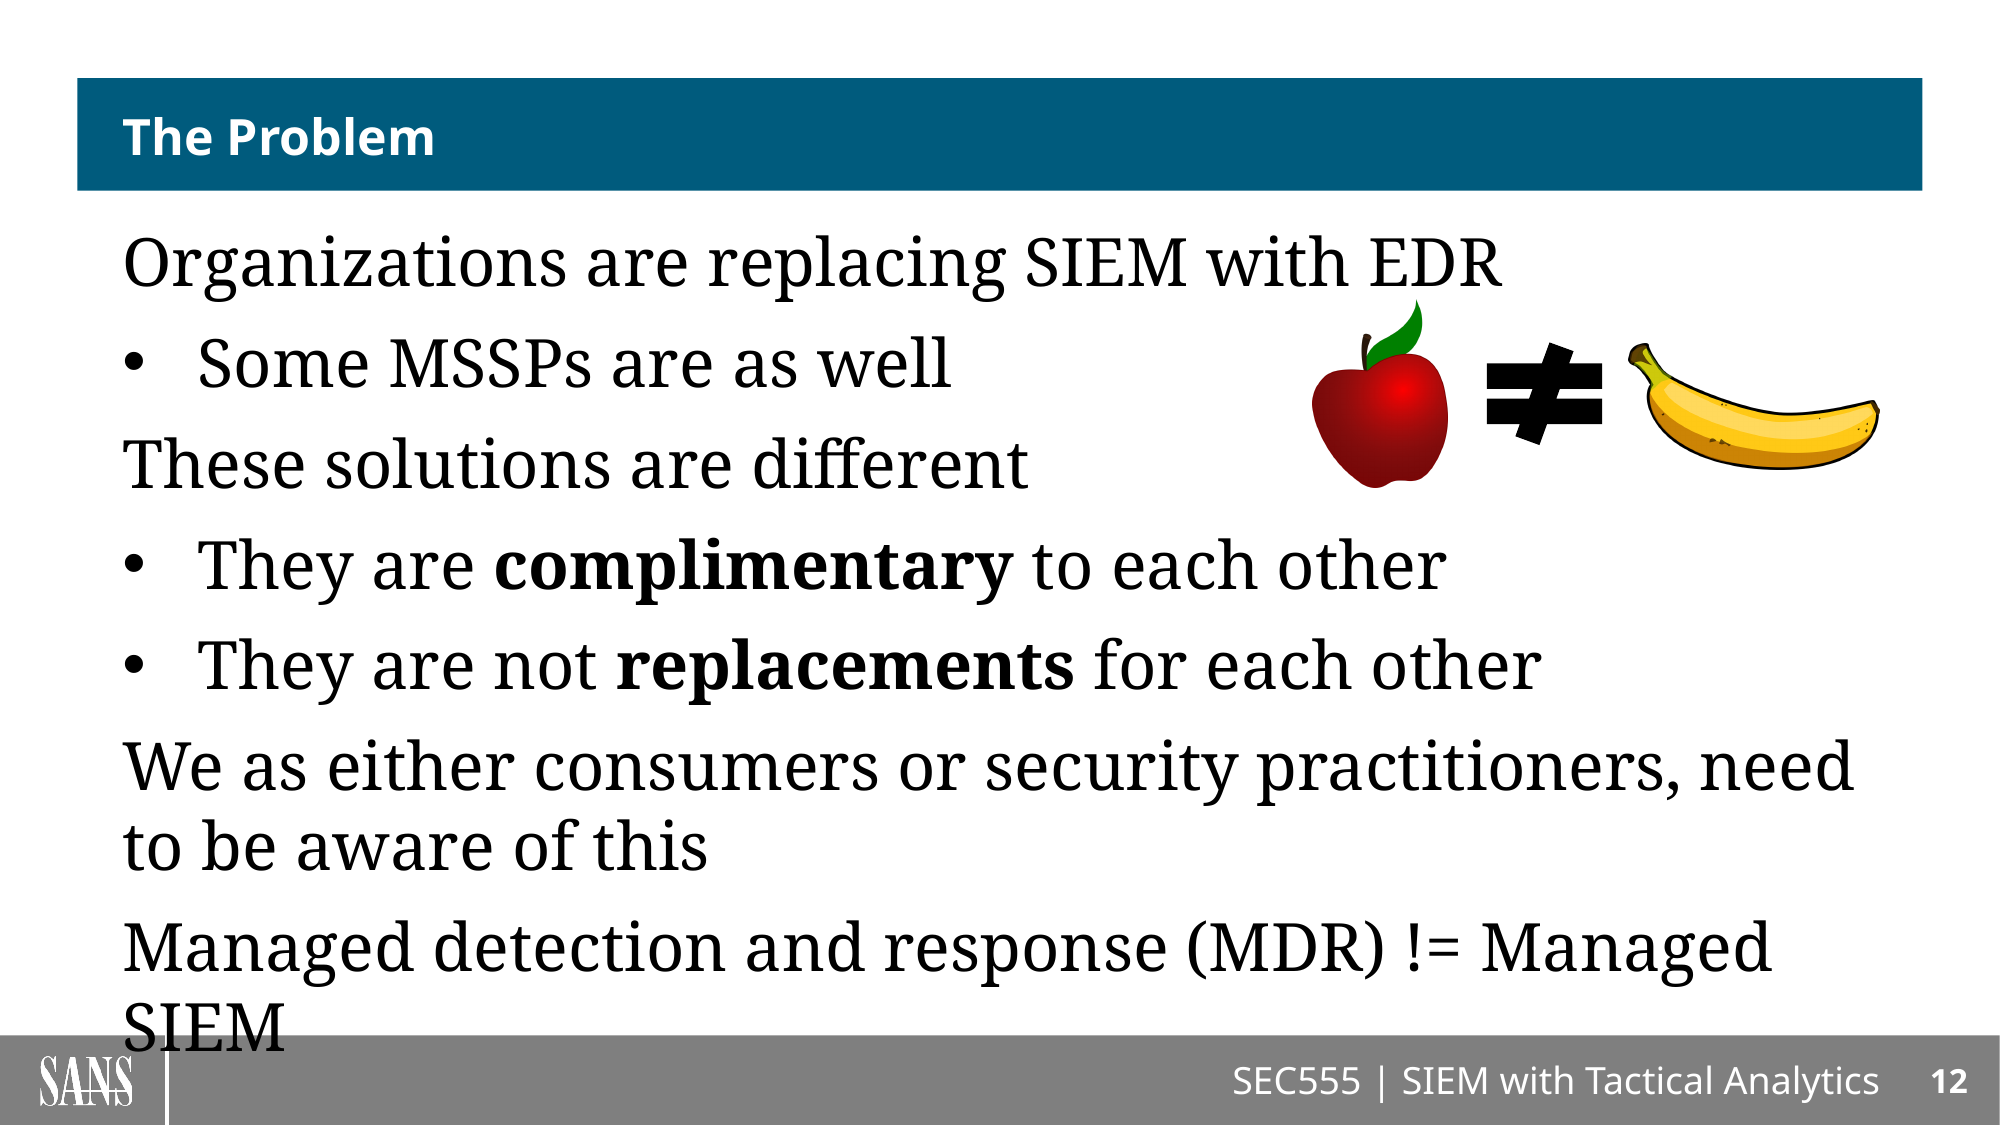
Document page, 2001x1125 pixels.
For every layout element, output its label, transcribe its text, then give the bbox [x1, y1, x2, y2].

list Organizations are replacing SIEM with EDR Some MSSPs are as well These solutions are different They are complimentary to each other They are not replacements for each other We as either consumers or security practitioners, need to be aware of this Managed detection and response (MDR) != Managed SIEM [107, 212, 1893, 1013]
title The Problem [107, 78, 1893, 191]
picture [1312, 299, 1448, 488]
picture [1628, 343, 1880, 470]
text_box [1486, 342, 1603, 446]
